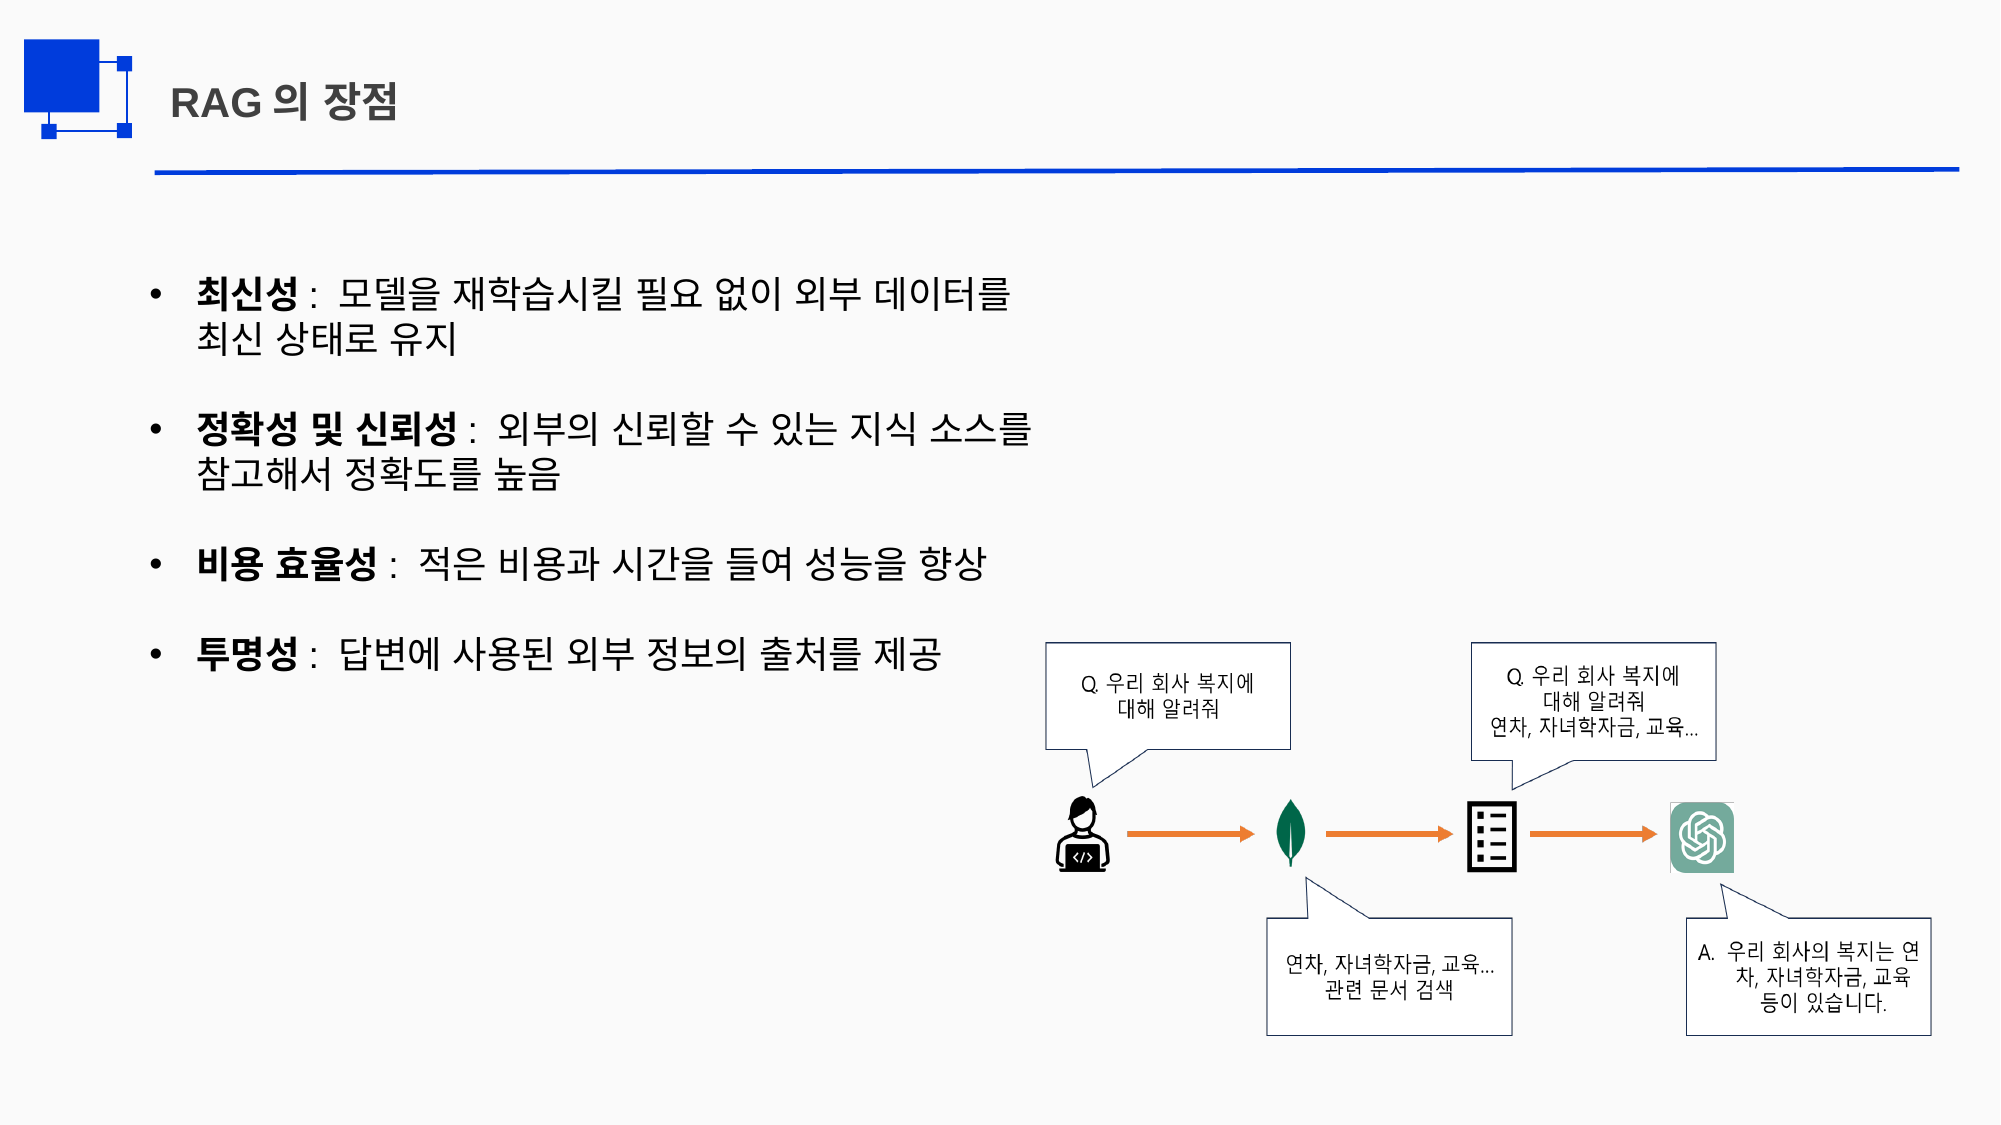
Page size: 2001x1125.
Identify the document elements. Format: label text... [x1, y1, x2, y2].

text_box RAG의 장점 [155, 68, 595, 134]
picture [1043, 642, 1932, 1036]
text_box 최신성: 모델을 재학습시킬 필요 없이 외부 데이터를 최신 상태로 유지 정확성 및 신뢰성: 외부의 신뢰할 수 있는 지식 소스를 참고해서 정확도를 높음 비용 효율성: 적은 비용과 시간을 들여 성능을 향상 투명성: 답변에 사용된 외부 정보의 출처를 제공 [134, 263, 1080, 684]
